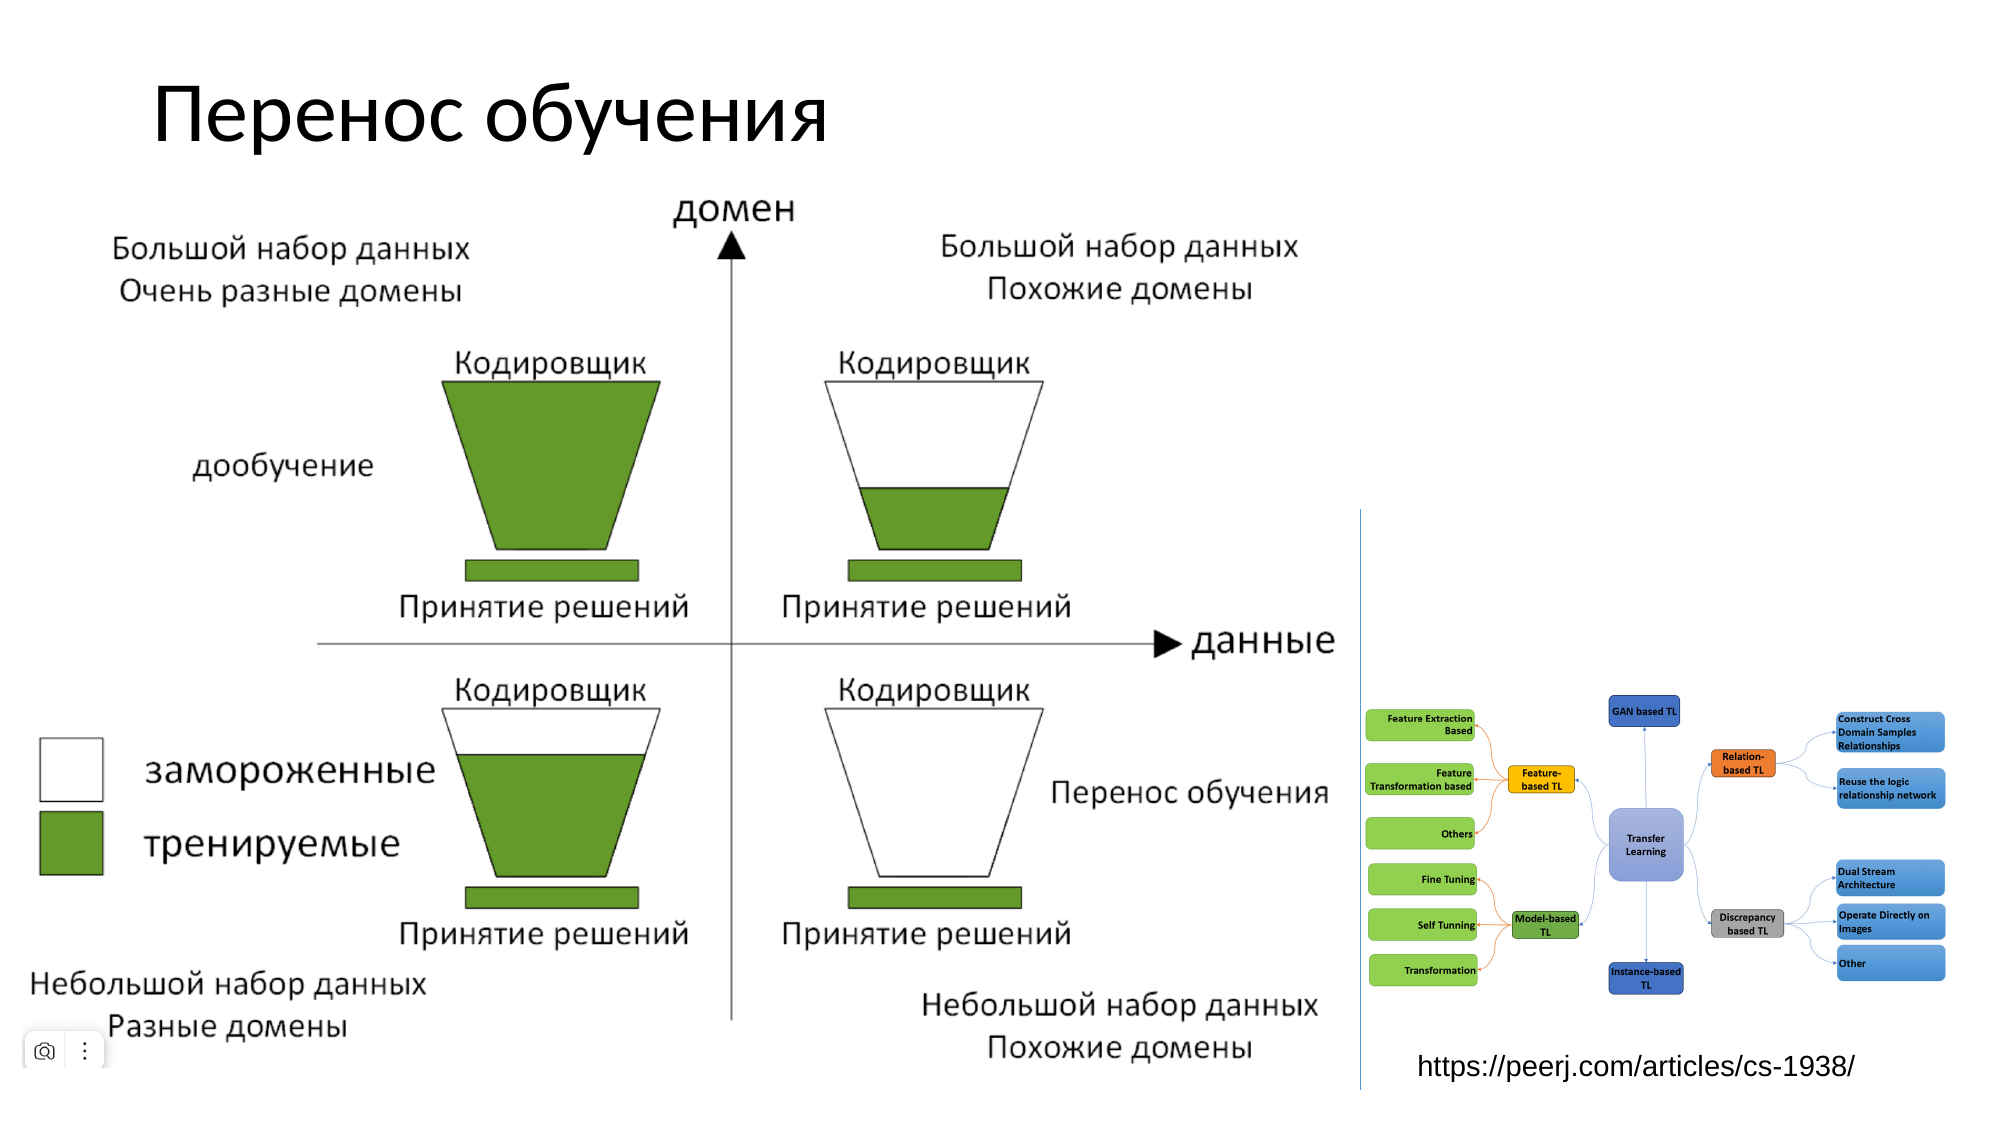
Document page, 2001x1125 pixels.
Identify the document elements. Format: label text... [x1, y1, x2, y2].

text_box https://peerj.com/articles/cs-1938/ [1402, 1039, 1908, 1090]
picture [1361, 690, 1950, 1000]
picture [22, 170, 1340, 1068]
title Перенос обучения [137, 59, 1863, 169]
